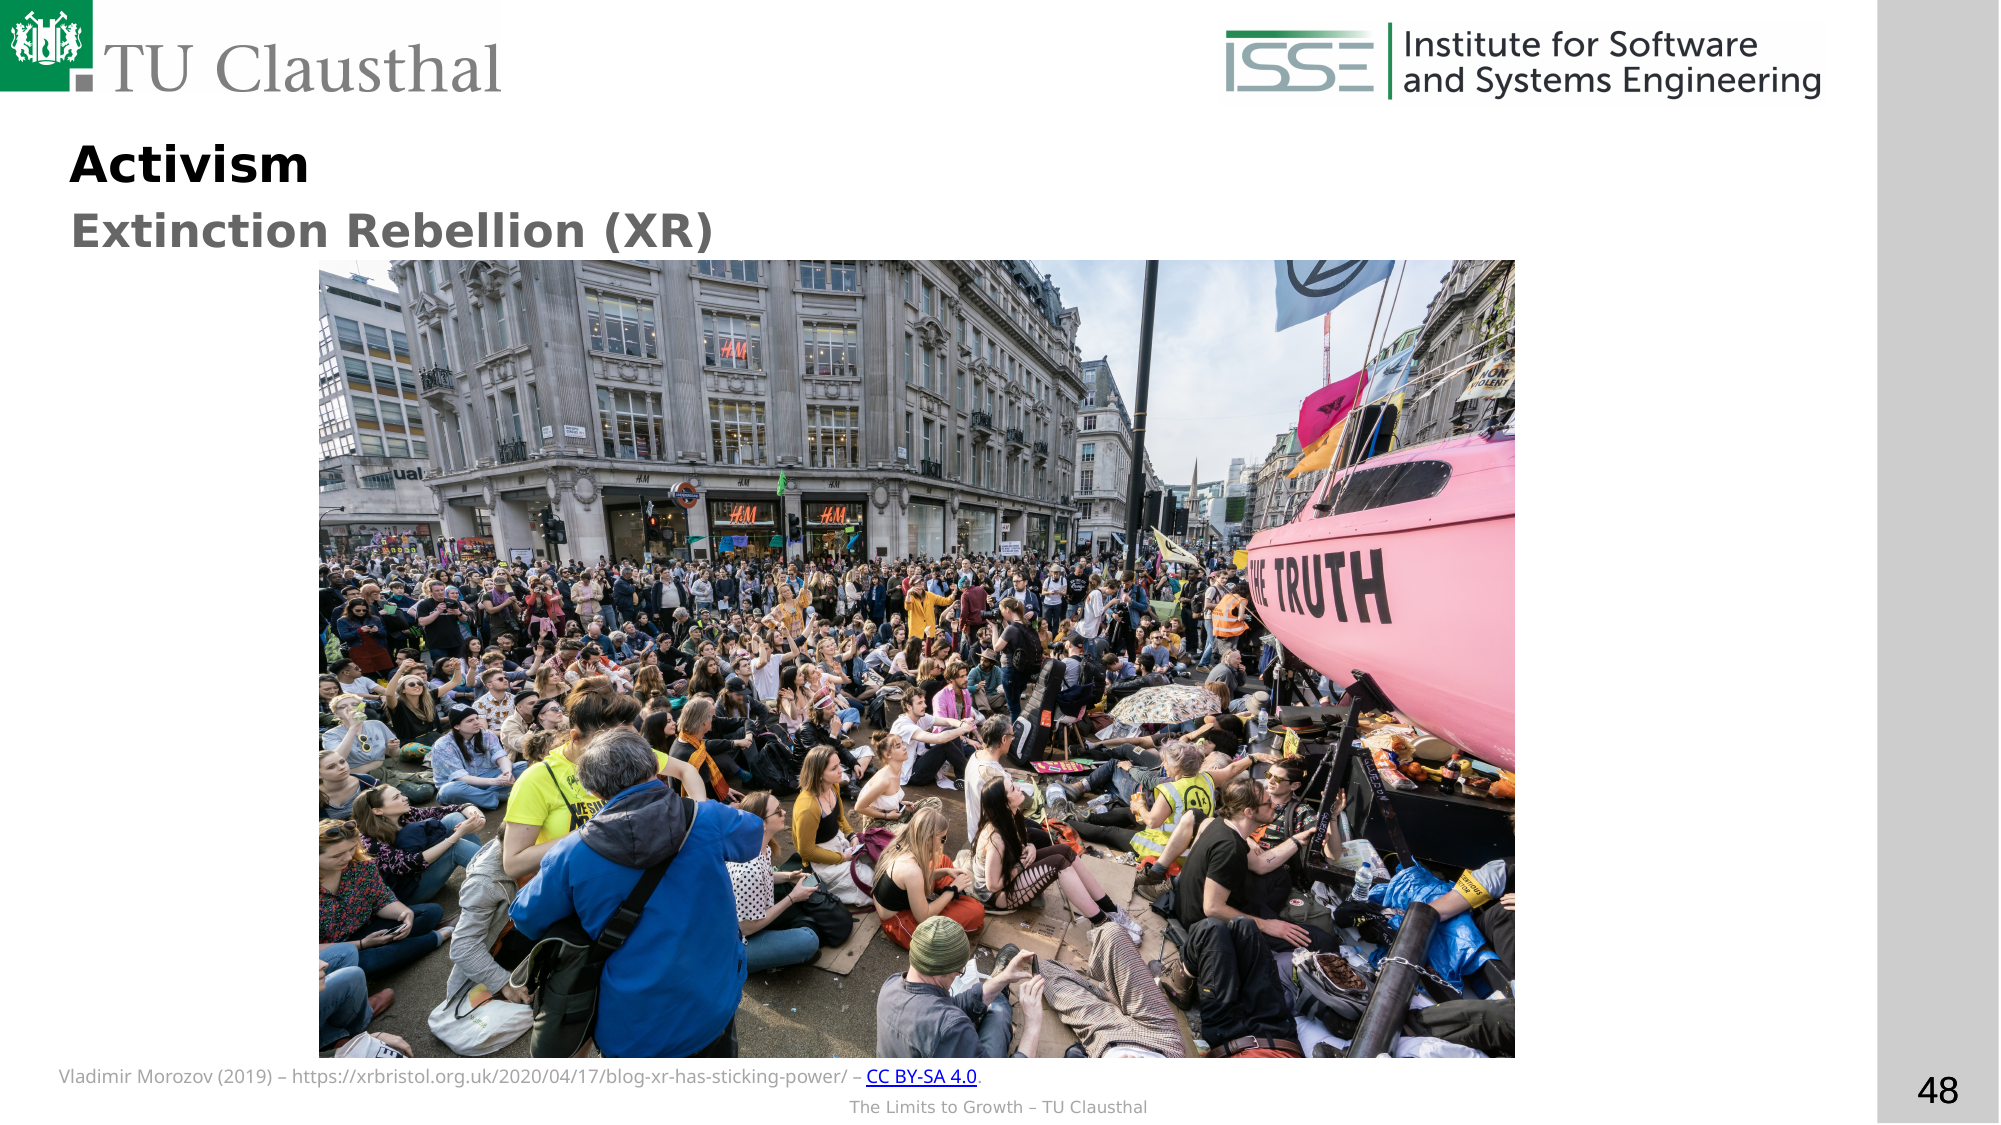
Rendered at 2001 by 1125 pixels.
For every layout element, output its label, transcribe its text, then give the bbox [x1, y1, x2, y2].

picture [319, 260, 1515, 1058]
picture [1218, 22, 1826, 106]
text_box Vladimir Morozov (2019) – https://xrbristol.org.uk/2020/04/17/blog-xr-has-sticking-power/ – CC BY-SA 4.0. [44, 1057, 1830, 1098]
text_box Extinction Rebellion (XR) [70, 188, 1769, 270]
picture [0, 0, 501, 92]
text_box Activism [55, 125, 1817, 206]
